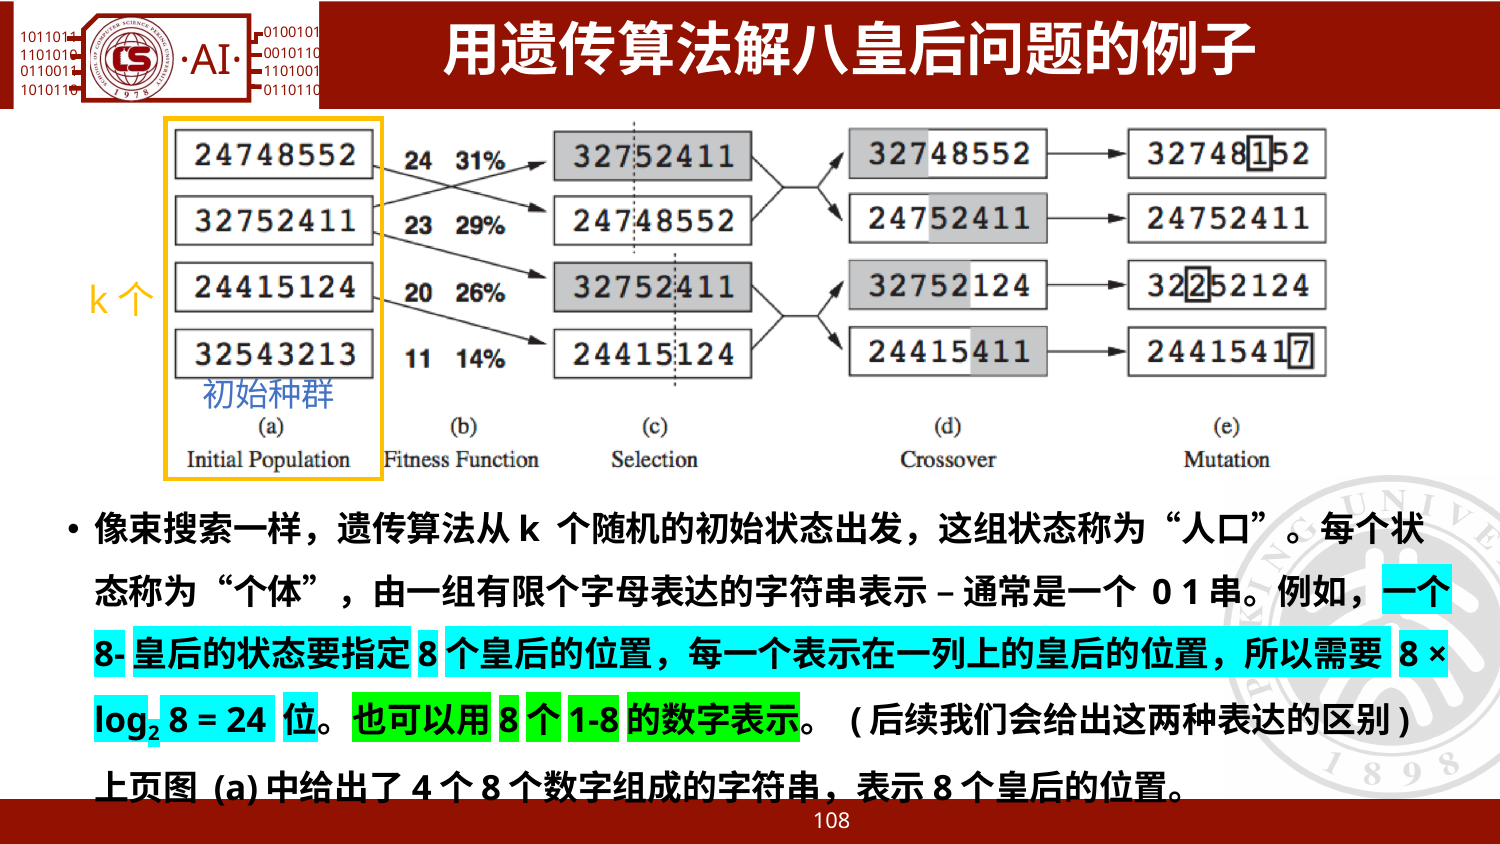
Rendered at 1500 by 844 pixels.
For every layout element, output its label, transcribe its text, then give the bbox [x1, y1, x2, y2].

slide_number 108 [634, 799, 866, 844]
list 像束搜索一样，遗传算法从k 个随机的初始状态出发，这组状态称为“人口”。每个状态称为“个体”，由一组有限个字母表达的字符串表示 – 通常是一个 0 1串。例如，一个 8-皇后的状态要指定8个皇后的位置，每一个表示在一列上的皇后的位置，所以需要 8 × log2 8 = 24 位。也可以用8个1-8的数字表示。 (后续我们会给出这两种表达的区别) 上页图 (a)中给出了4个8个数字组成的字符串，表示8个皇后的位置。 [52, 478, 1472, 821]
picture [88, 15, 175, 103]
picture [165, 118, 1335, 479]
text_box k个 [73, 268, 165, 329]
title 用遗传算法解八皇后问题的例子 [319, 19, 1382, 84]
